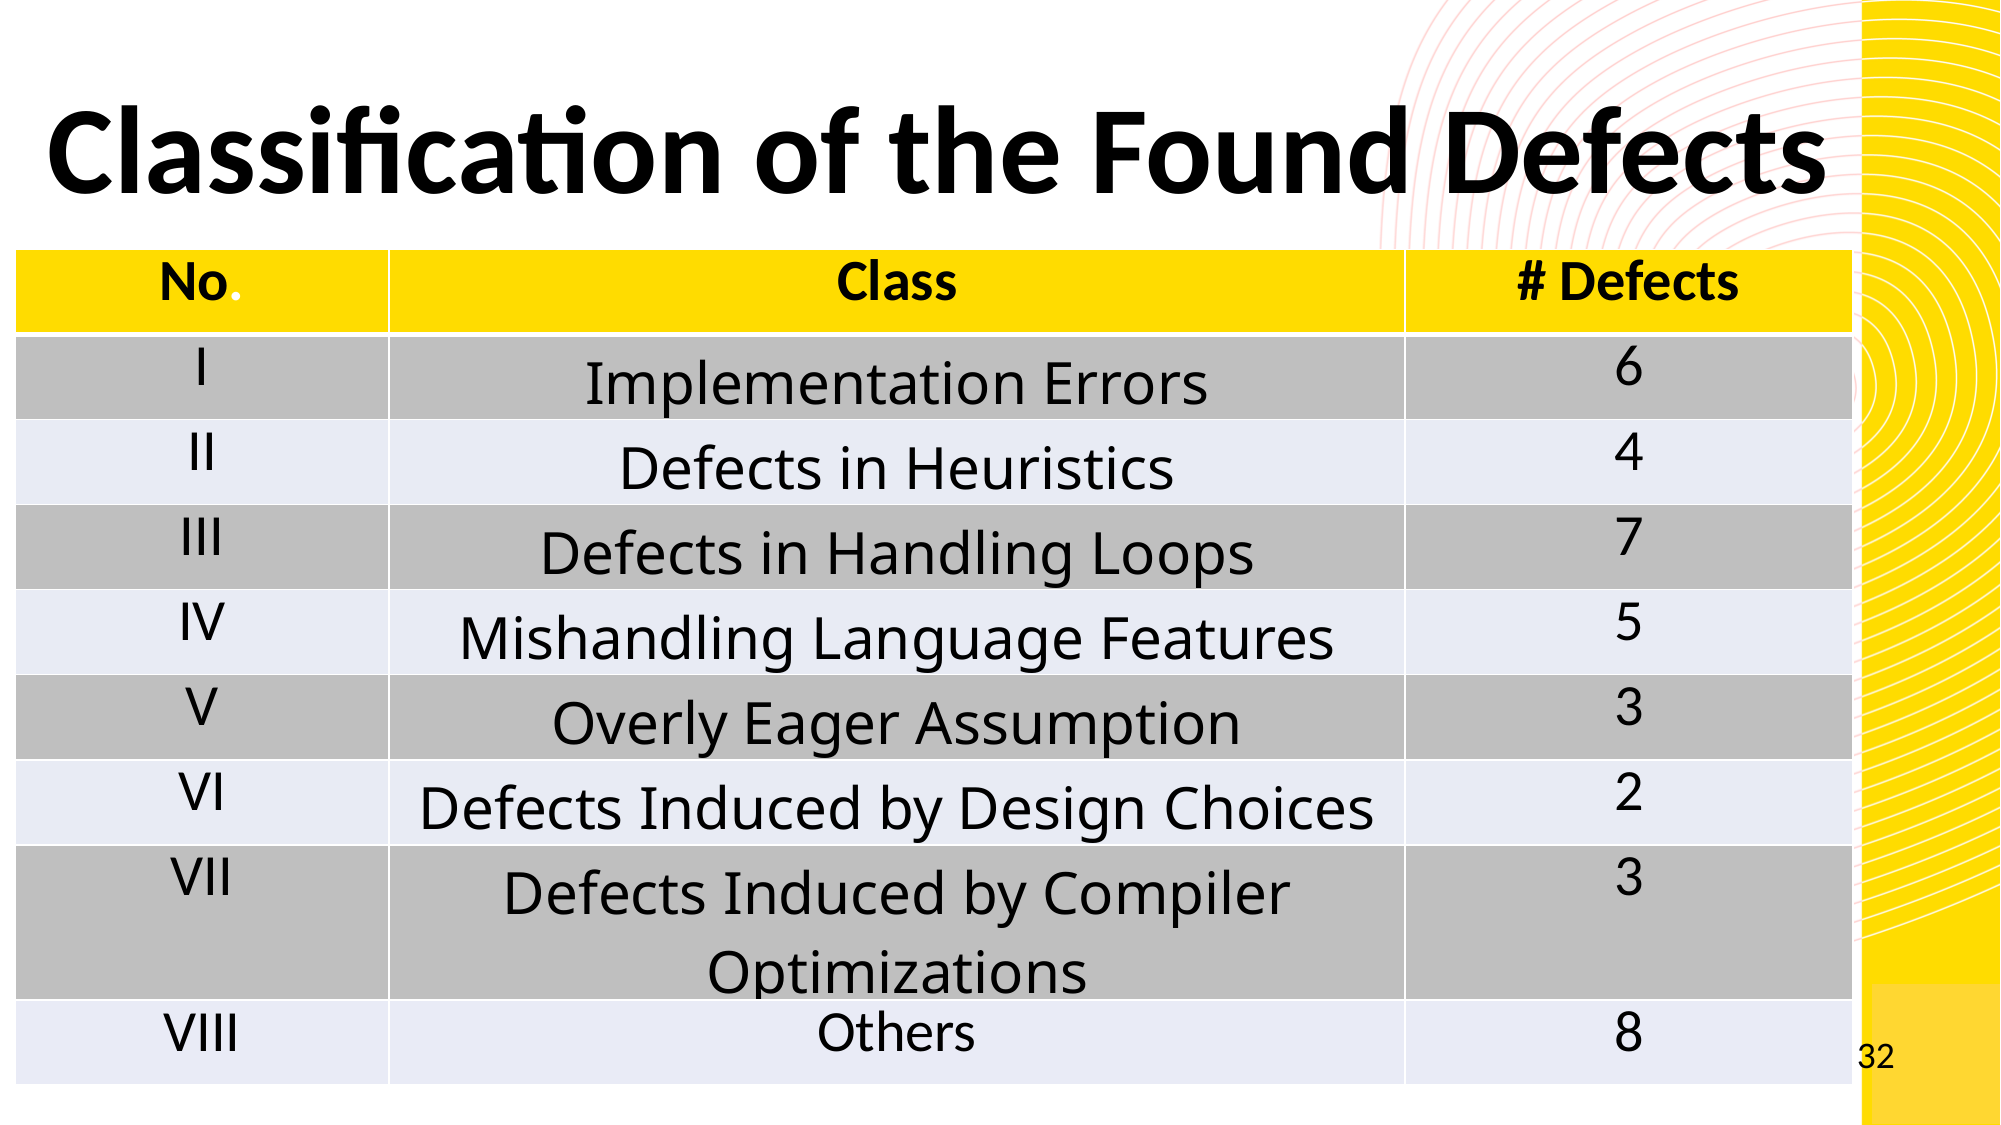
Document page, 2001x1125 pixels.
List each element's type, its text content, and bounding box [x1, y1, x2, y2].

table_cell Defects in Heuristics [390, 420, 1404, 504]
table_cell Mishandling Language Features [390, 590, 1404, 674]
text_box 32 [1854, 1023, 1872, 1084]
table_cell 3 [1406, 675, 1852, 759]
table_cell I [16, 337, 388, 419]
table_cell 3 [1406, 846, 1852, 999]
table_cell Defects Induced by Design Choices [390, 761, 1404, 844]
table_cell VI [16, 761, 388, 844]
table_cell 7 [1406, 505, 1852, 589]
table_cell Implementation Errors [390, 337, 1404, 419]
table_cell Defects Induced by Compiler Optimizations [390, 846, 1404, 999]
table_cell V [16, 675, 388, 759]
table_cell IV [16, 590, 388, 674]
list Classification of the Found Defects [47, 85, 1886, 264]
table_cell 2 [1406, 761, 1852, 844]
table_cell III [16, 505, 388, 589]
table_cell 8 [1406, 1001, 1852, 1084]
table_cell Others [390, 1001, 1404, 1084]
table_cell Overly Eager Assumption [390, 675, 1404, 759]
table_cell 4 [1406, 420, 1852, 504]
table_cell VIII [16, 1001, 388, 1084]
picture [55, 0, 2000, 1125]
table_cell 5 [1406, 590, 1852, 674]
table_cell II [16, 420, 388, 504]
table_header No. [16, 250, 388, 332]
table_header Class [390, 250, 1404, 332]
table_cell Defects in Handling Loops [390, 505, 1404, 589]
table_header # Defects [1406, 250, 1852, 332]
table_cell VII [16, 846, 388, 999]
table_cell 6 [1406, 337, 1852, 419]
